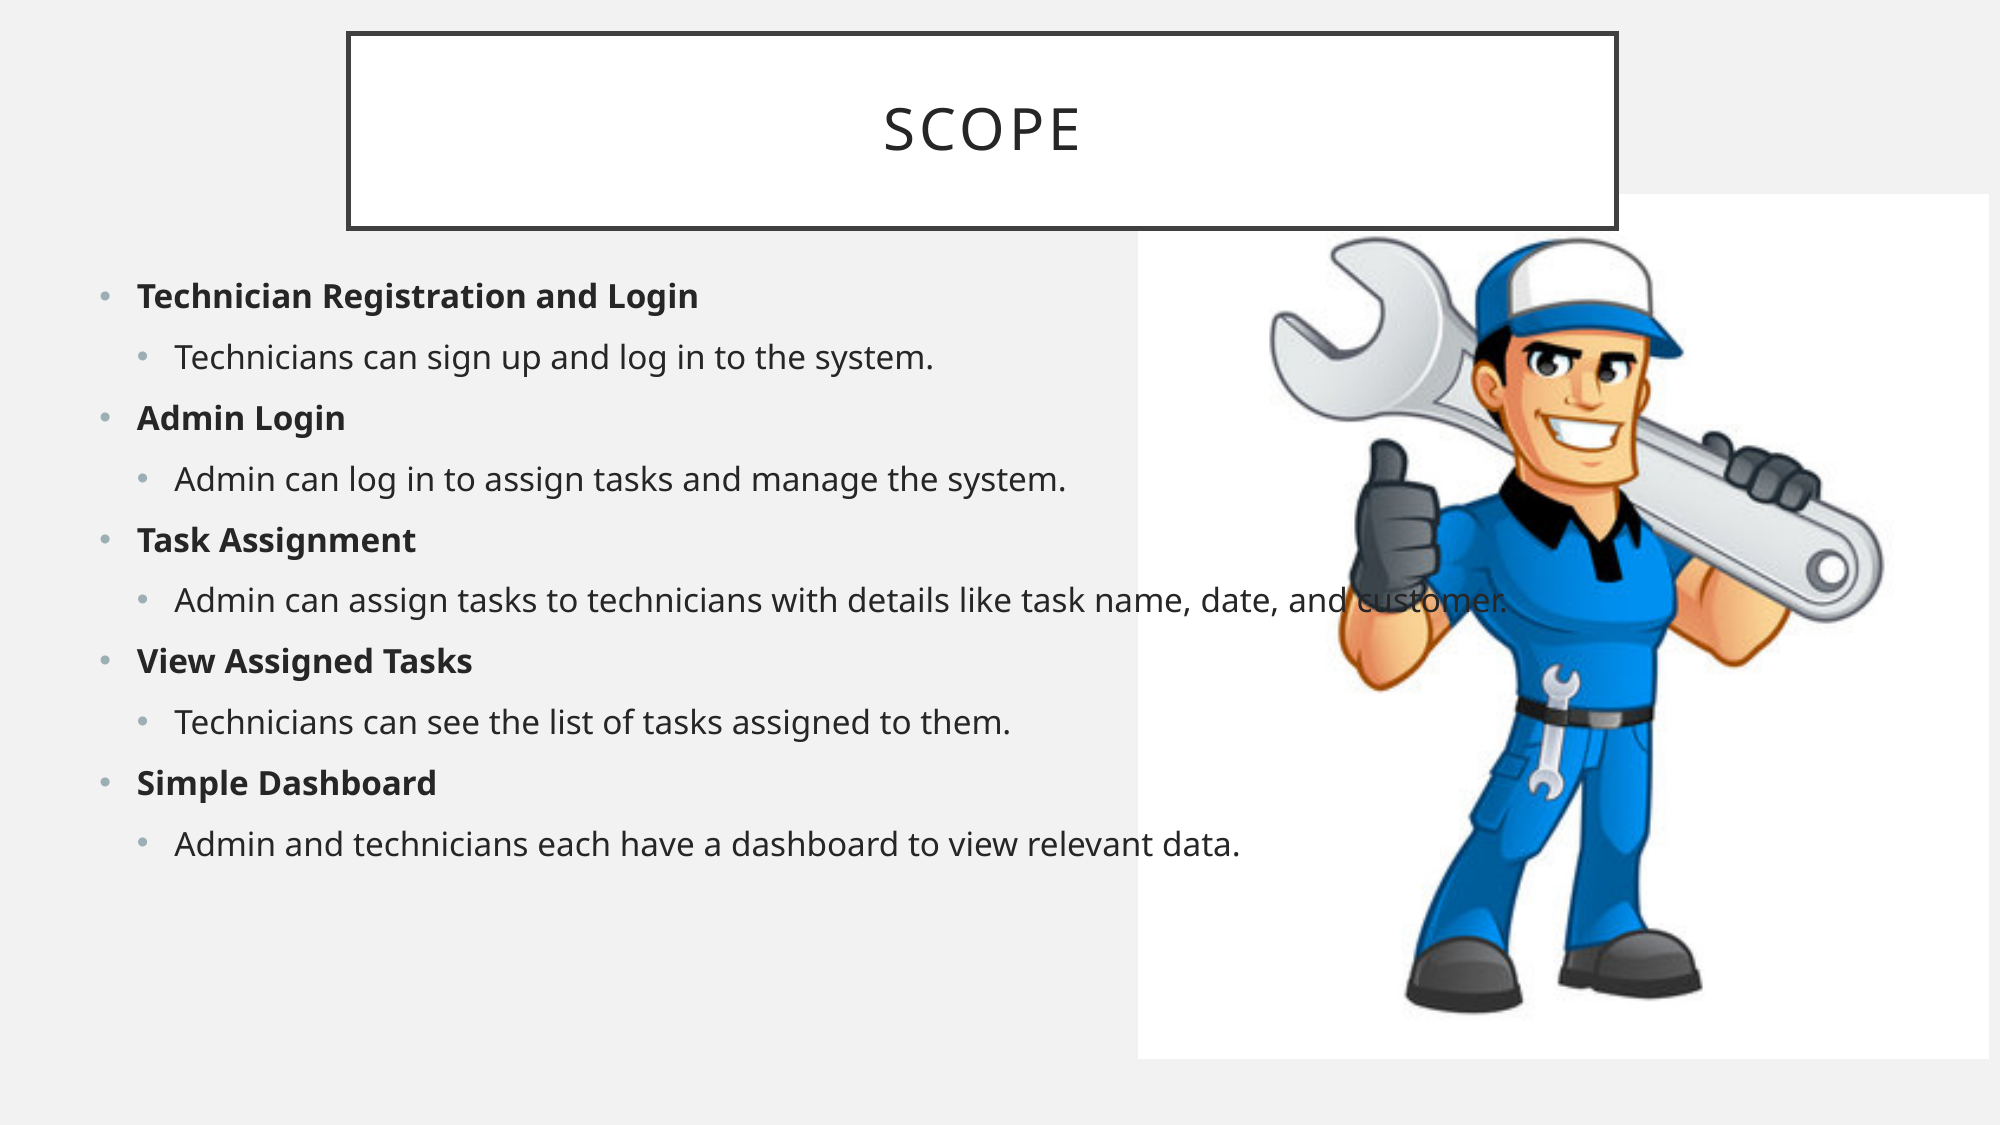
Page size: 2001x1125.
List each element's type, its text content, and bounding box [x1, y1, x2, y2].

picture [1138, 194, 1989, 1059]
list Technician Registration and Login Technicians can sign up and log in to the system. Admin Login Admin can log in to assign tasks and manage the system. Task Assignment Admin can assign tasks to technicians with details like task name, date, and customer. View Assigned Tasks Technicians can see the list of tasks assigned to them. Simple Dashboard Admin and technicians each have a dashboard to view relevant data. [84, 207, 1593, 1092]
title SCOPE [346, 31, 1619, 207]
